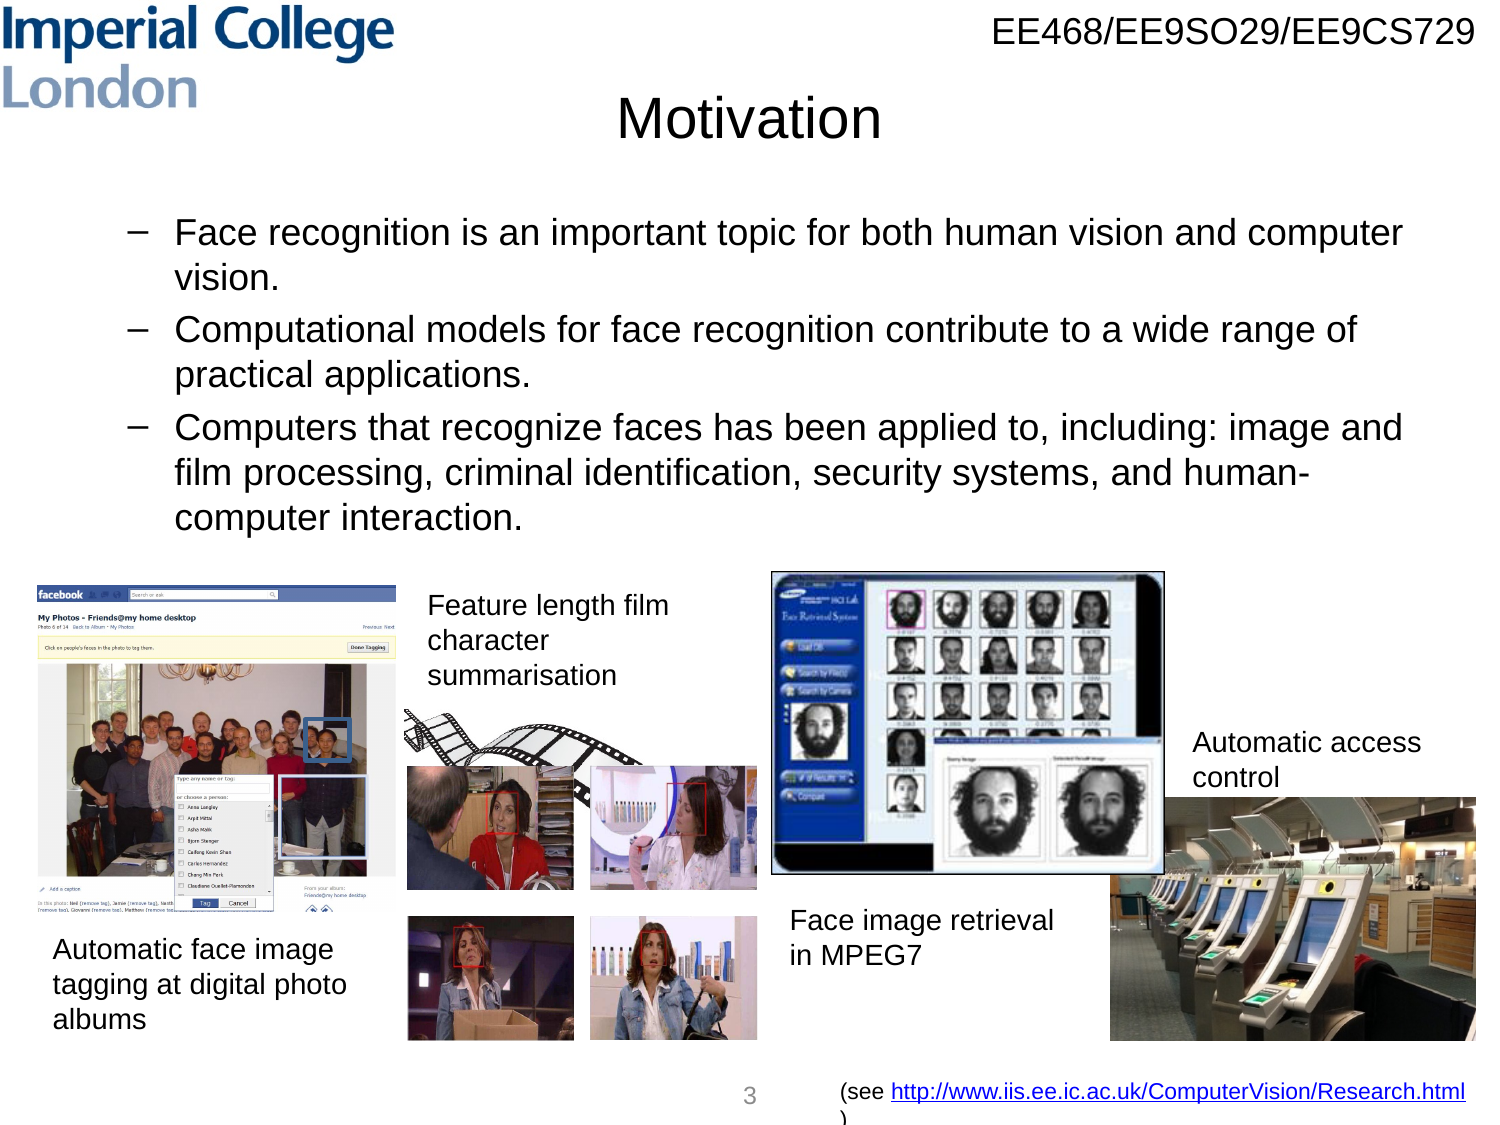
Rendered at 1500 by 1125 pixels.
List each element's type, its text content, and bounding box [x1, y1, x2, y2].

text_box (see http://www.iis.ee.ic.ac.uk/ComputerVision/Research.html) [824, 1069, 1488, 1125]
text_box Feature length film character summarisation [412, 578, 725, 699]
list Face recognition is an important topic for both human vision and computer vision. Computational models for face recognition contribute to a wide range of practical applications. Computers that recognize faces has been applied to, including: image and film processing, criminal identifica­tion, security systems, and human-computer interaction. [37, 200, 1463, 1066]
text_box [37, 585, 396, 912]
picture [771, 571, 1476, 1042]
slide_number 3 [575, 1065, 925, 1125]
text_box Face image retrieval in MPEG7 [774, 893, 1088, 979]
picture [0, 0, 397, 113]
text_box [403, 708, 758, 1042]
text_box Automatic face image tagging at digital photo albums [37, 922, 388, 1043]
text_box Automatic access control [1177, 715, 1475, 797]
title Motivation [24, 42, 1475, 188]
